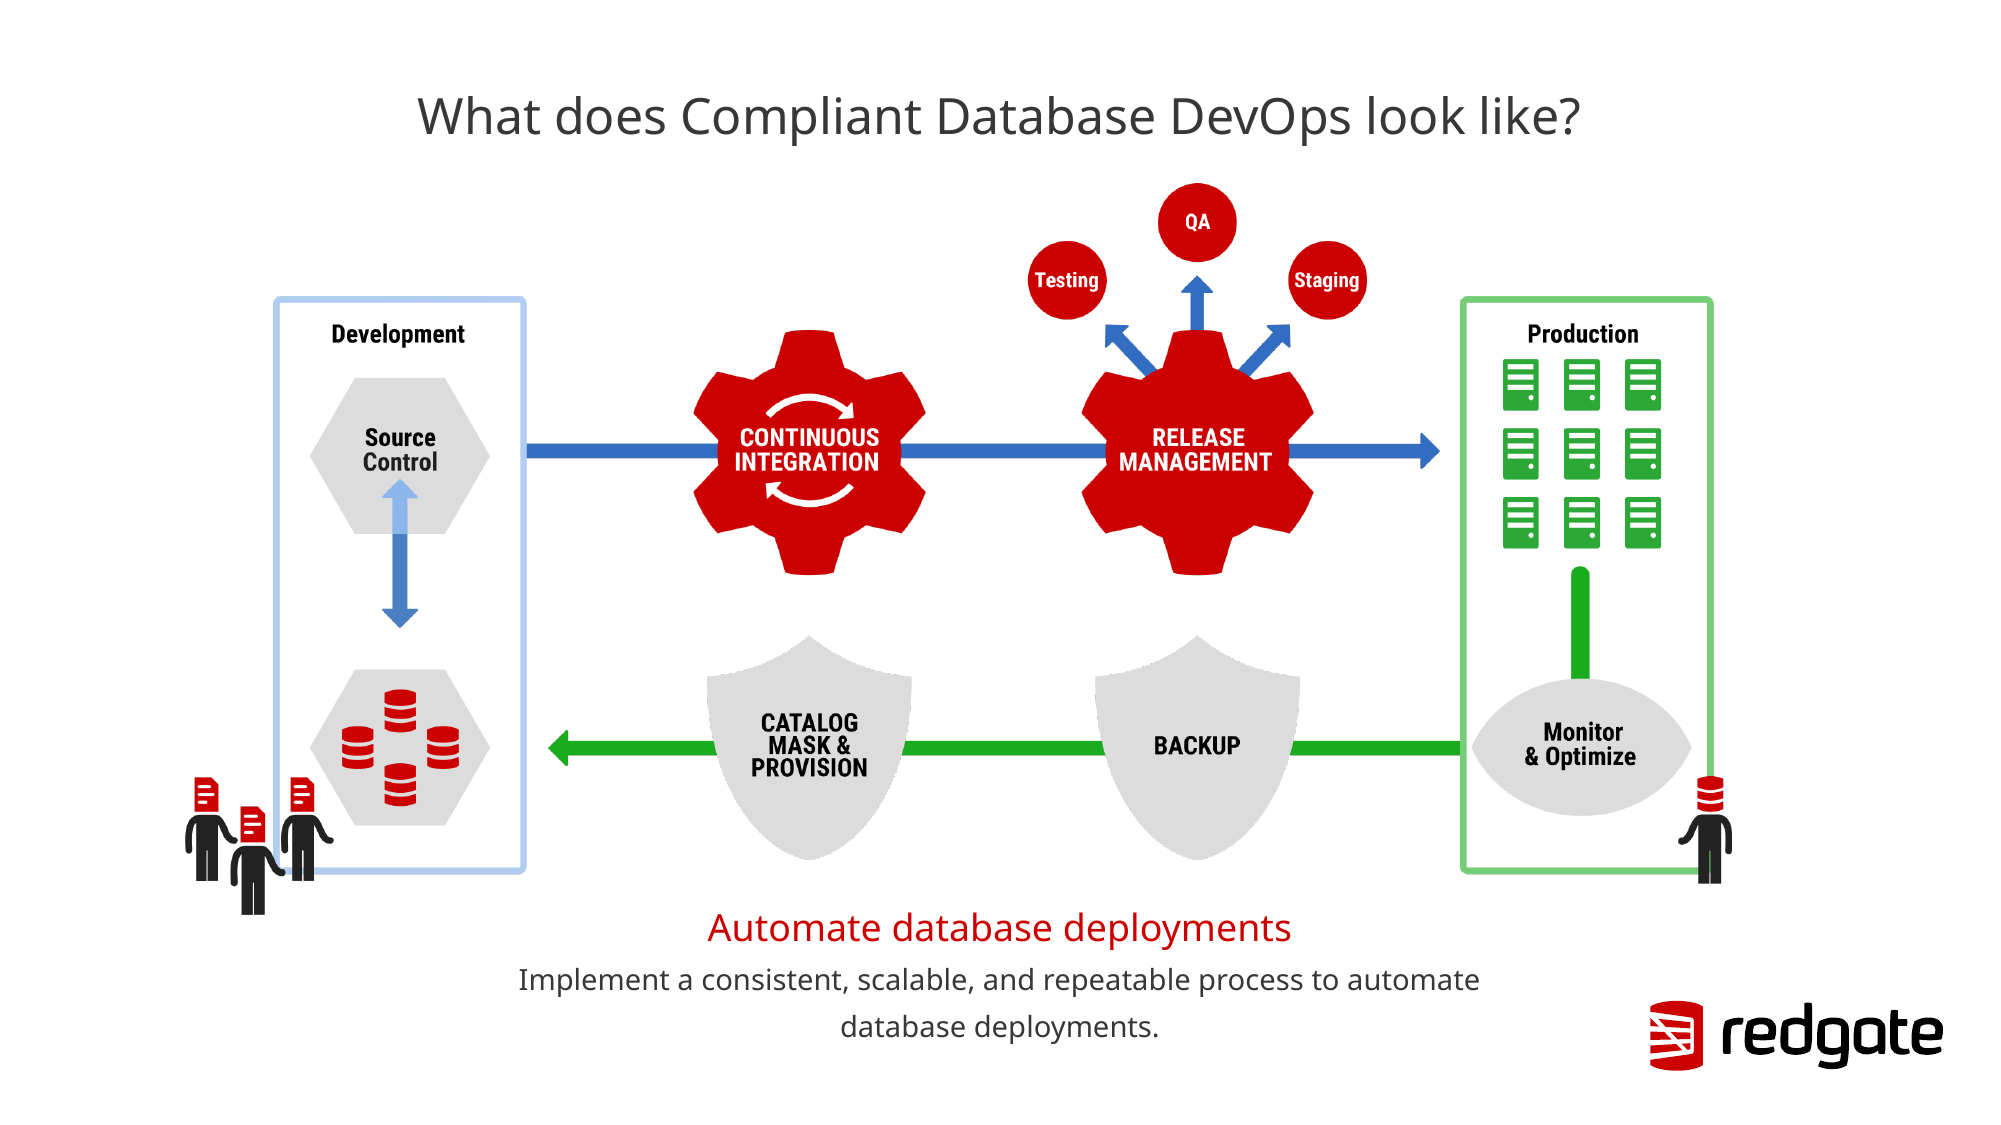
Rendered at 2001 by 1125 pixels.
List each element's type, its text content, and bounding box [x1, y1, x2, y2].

text_box Automate database deployments Implement a consistent, scalable, and repeatable process to automate database deployments. [475, 915, 1525, 1125]
text_box What does Compliant Database DevOps look like? [0, 90, 2000, 152]
picture [185, 183, 1732, 915]
